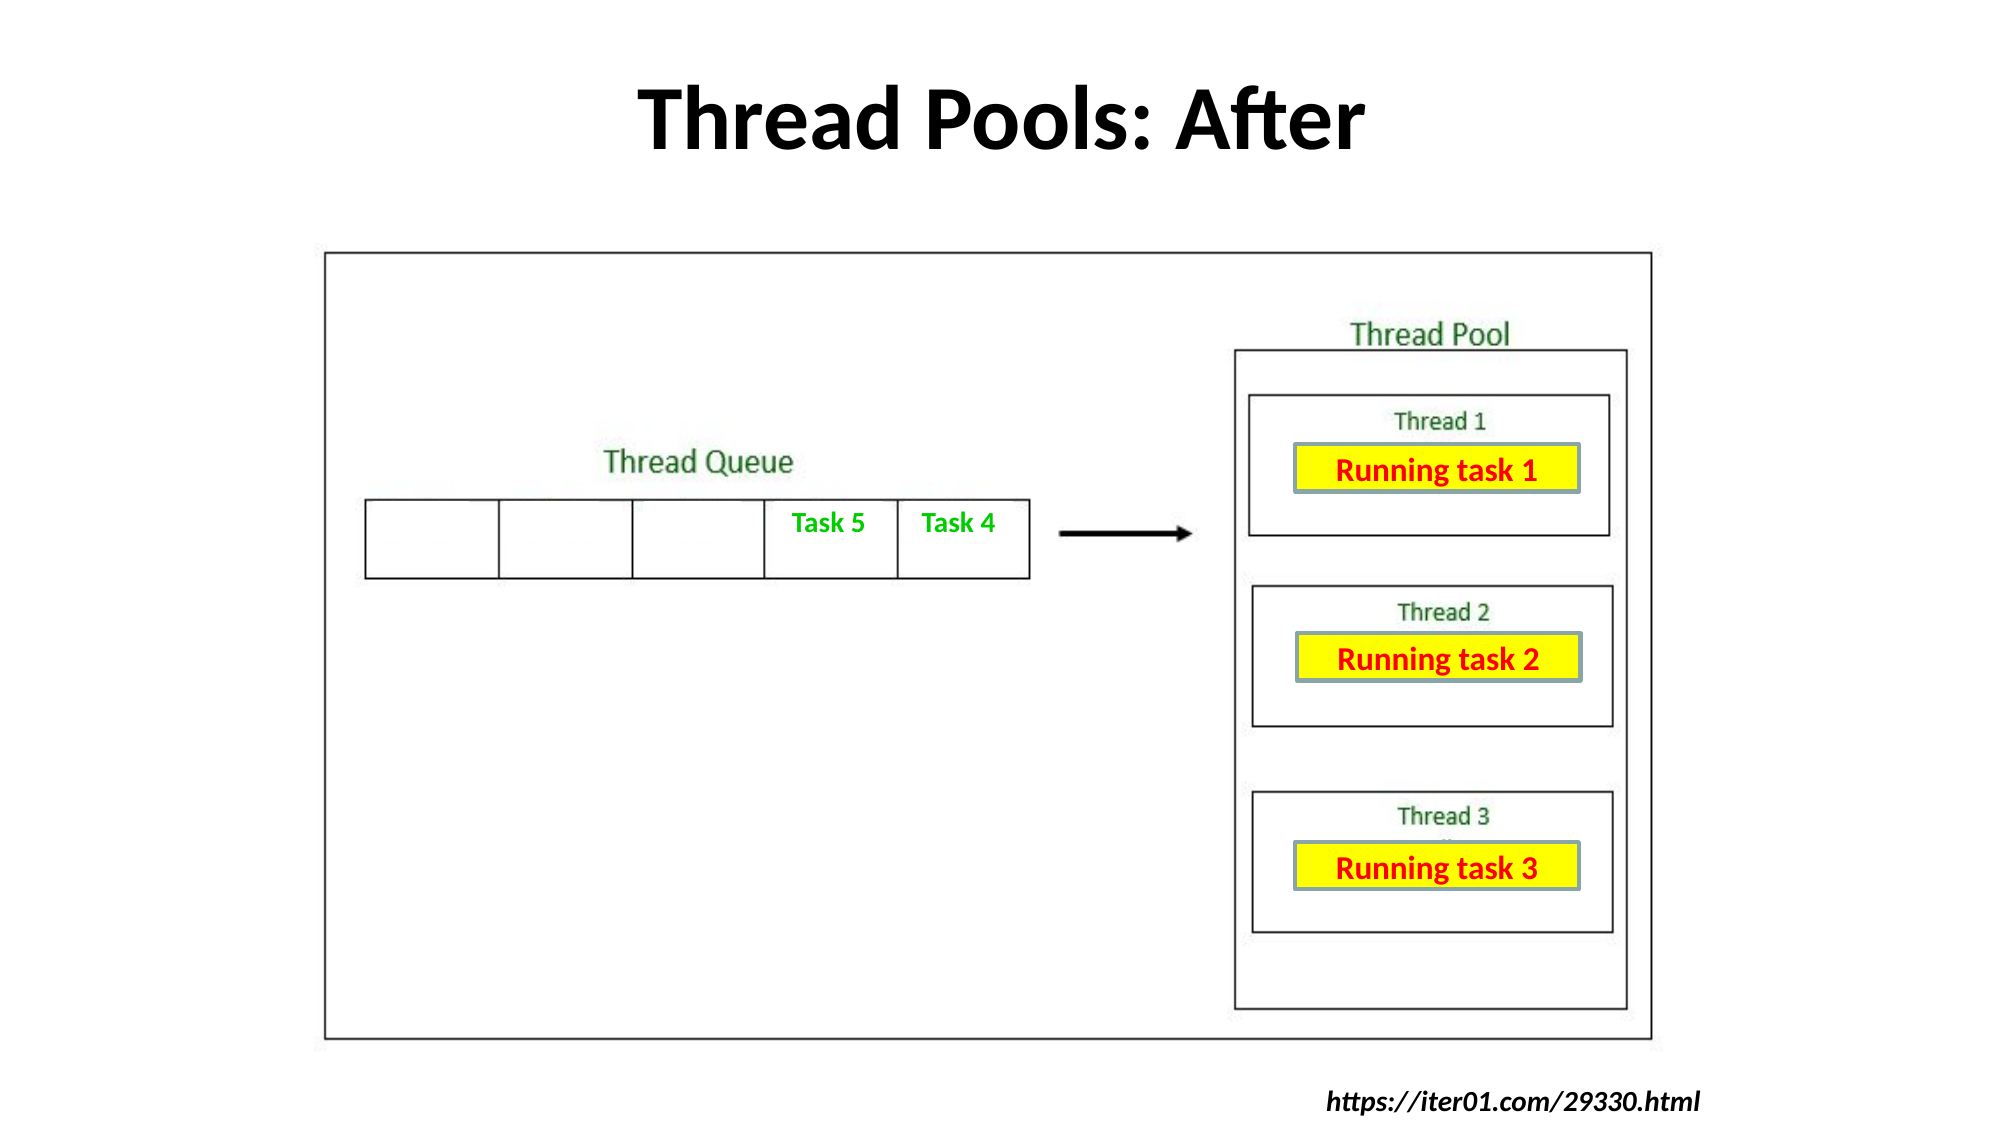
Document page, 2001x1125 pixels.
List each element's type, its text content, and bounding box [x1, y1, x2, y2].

title Thread Pools: After [102, 18, 1903, 207]
picture [314, 243, 1666, 1059]
text_box https://iter01.com/29330.html [1311, 1074, 1749, 1125]
